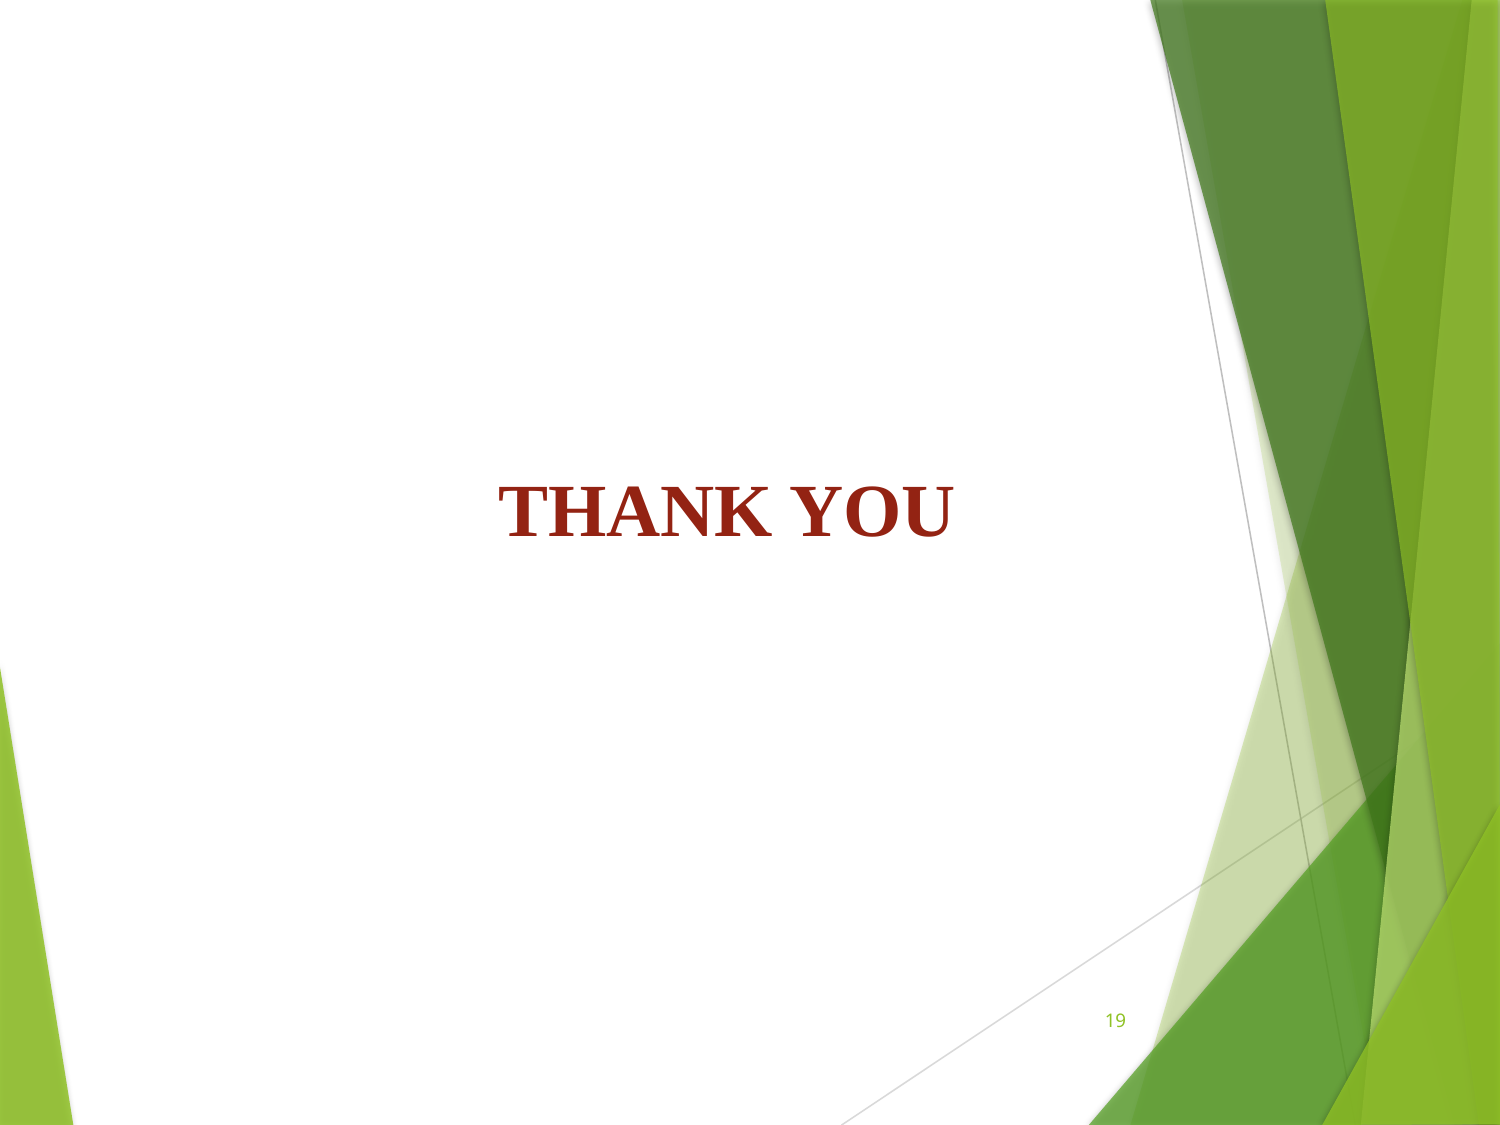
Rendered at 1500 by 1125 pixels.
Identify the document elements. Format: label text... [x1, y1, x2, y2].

slide_number 19 [1057, 991, 1142, 1051]
title THANK YOU [206, 454, 1248, 671]
